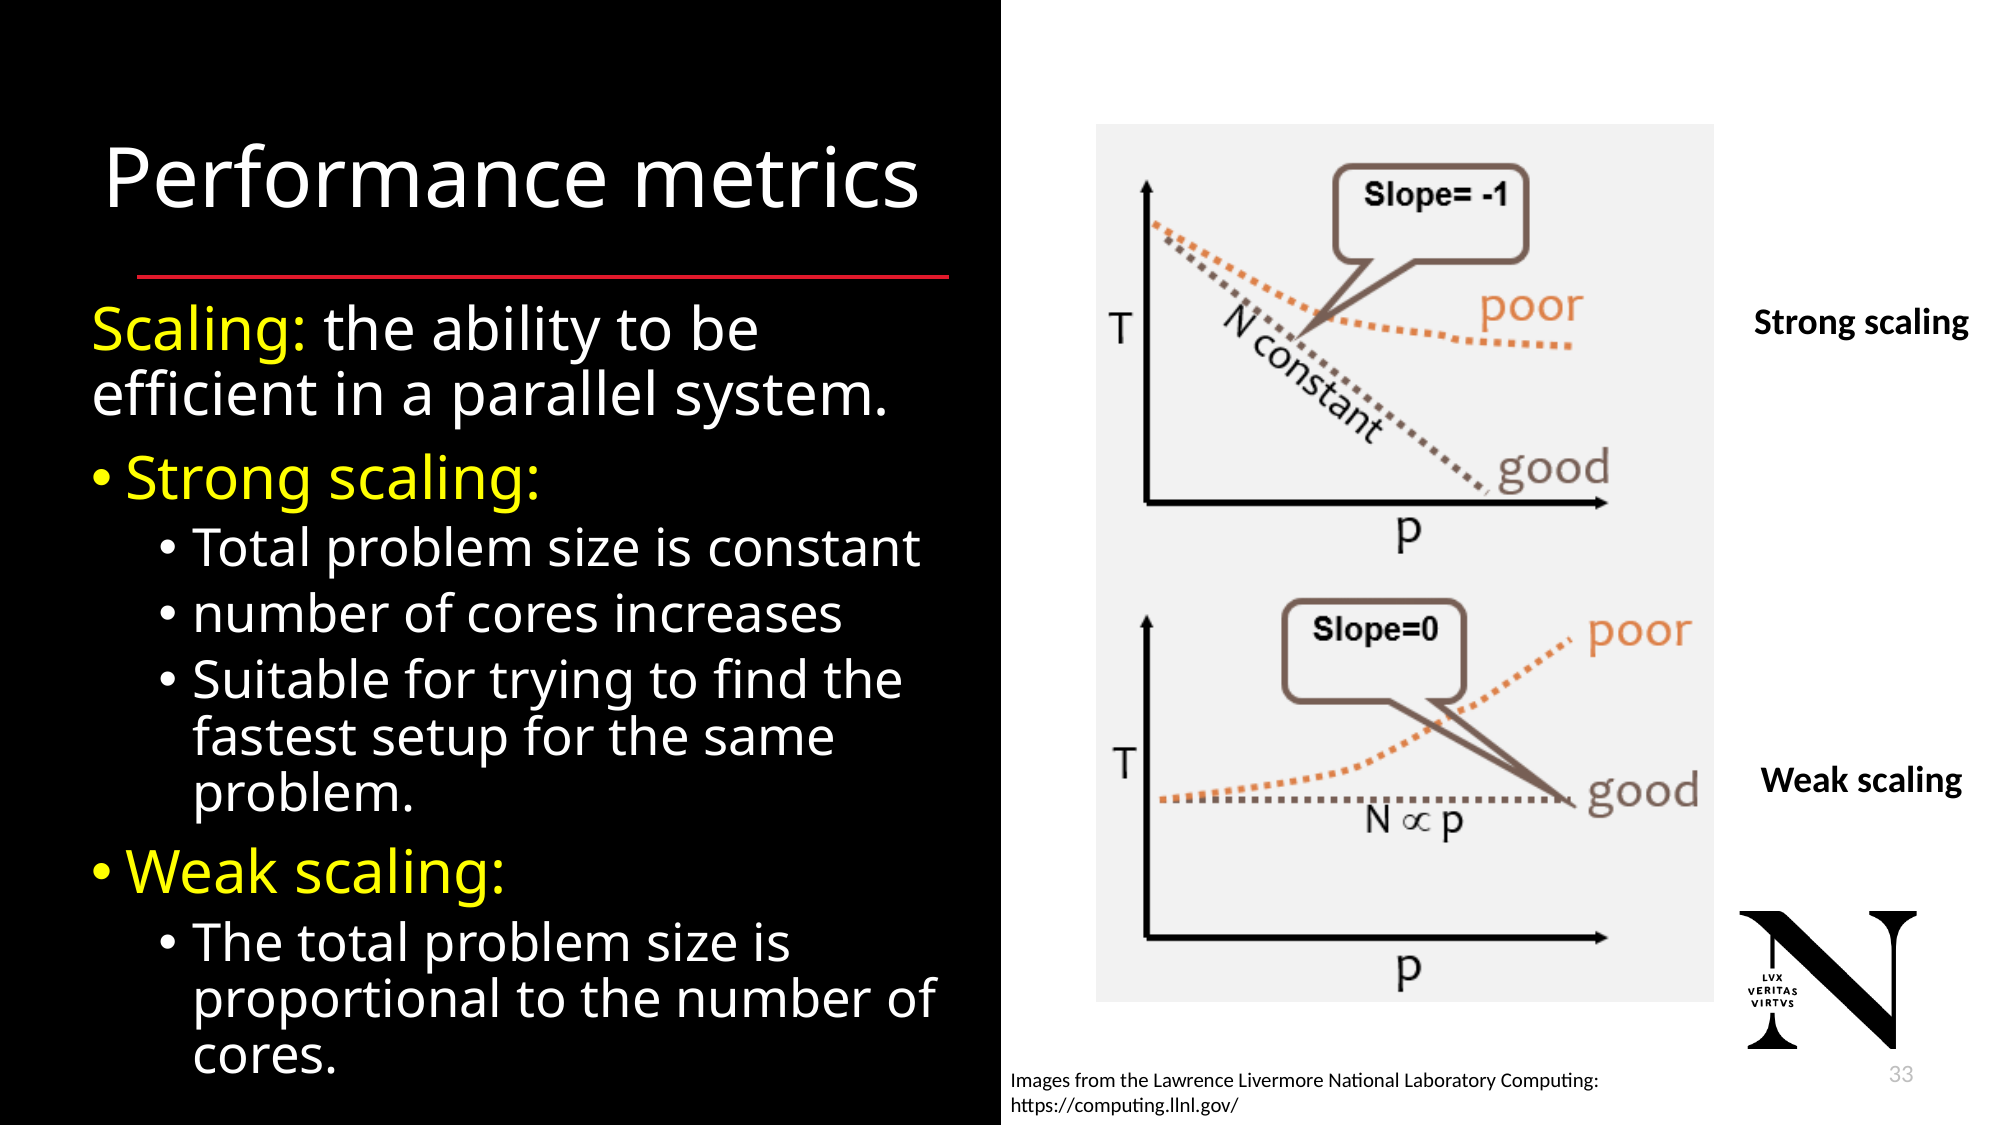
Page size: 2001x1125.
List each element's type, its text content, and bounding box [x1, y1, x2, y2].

title Performance metrics [76, 72, 949, 290]
text_box Weak scaling [1738, 747, 1985, 808]
slide_number 34 [1479, 1042, 1930, 1103]
text_box Strong scaling [1738, 289, 1985, 350]
text_box Images from the Lawrence Livermore National Laboratory Computing: https://computing.llnl.gov/ [995, 1059, 1776, 1124]
list Scaling: the ability to be efficient in a parallel system. Strong scaling: Total problem size is constant number of cores increases Suitable for trying to find the fastest setup for the same problem. Weak scaling: The total problem size is proportional to the number of cores. [76, 291, 988, 1105]
picture [1096, 124, 1714, 1002]
